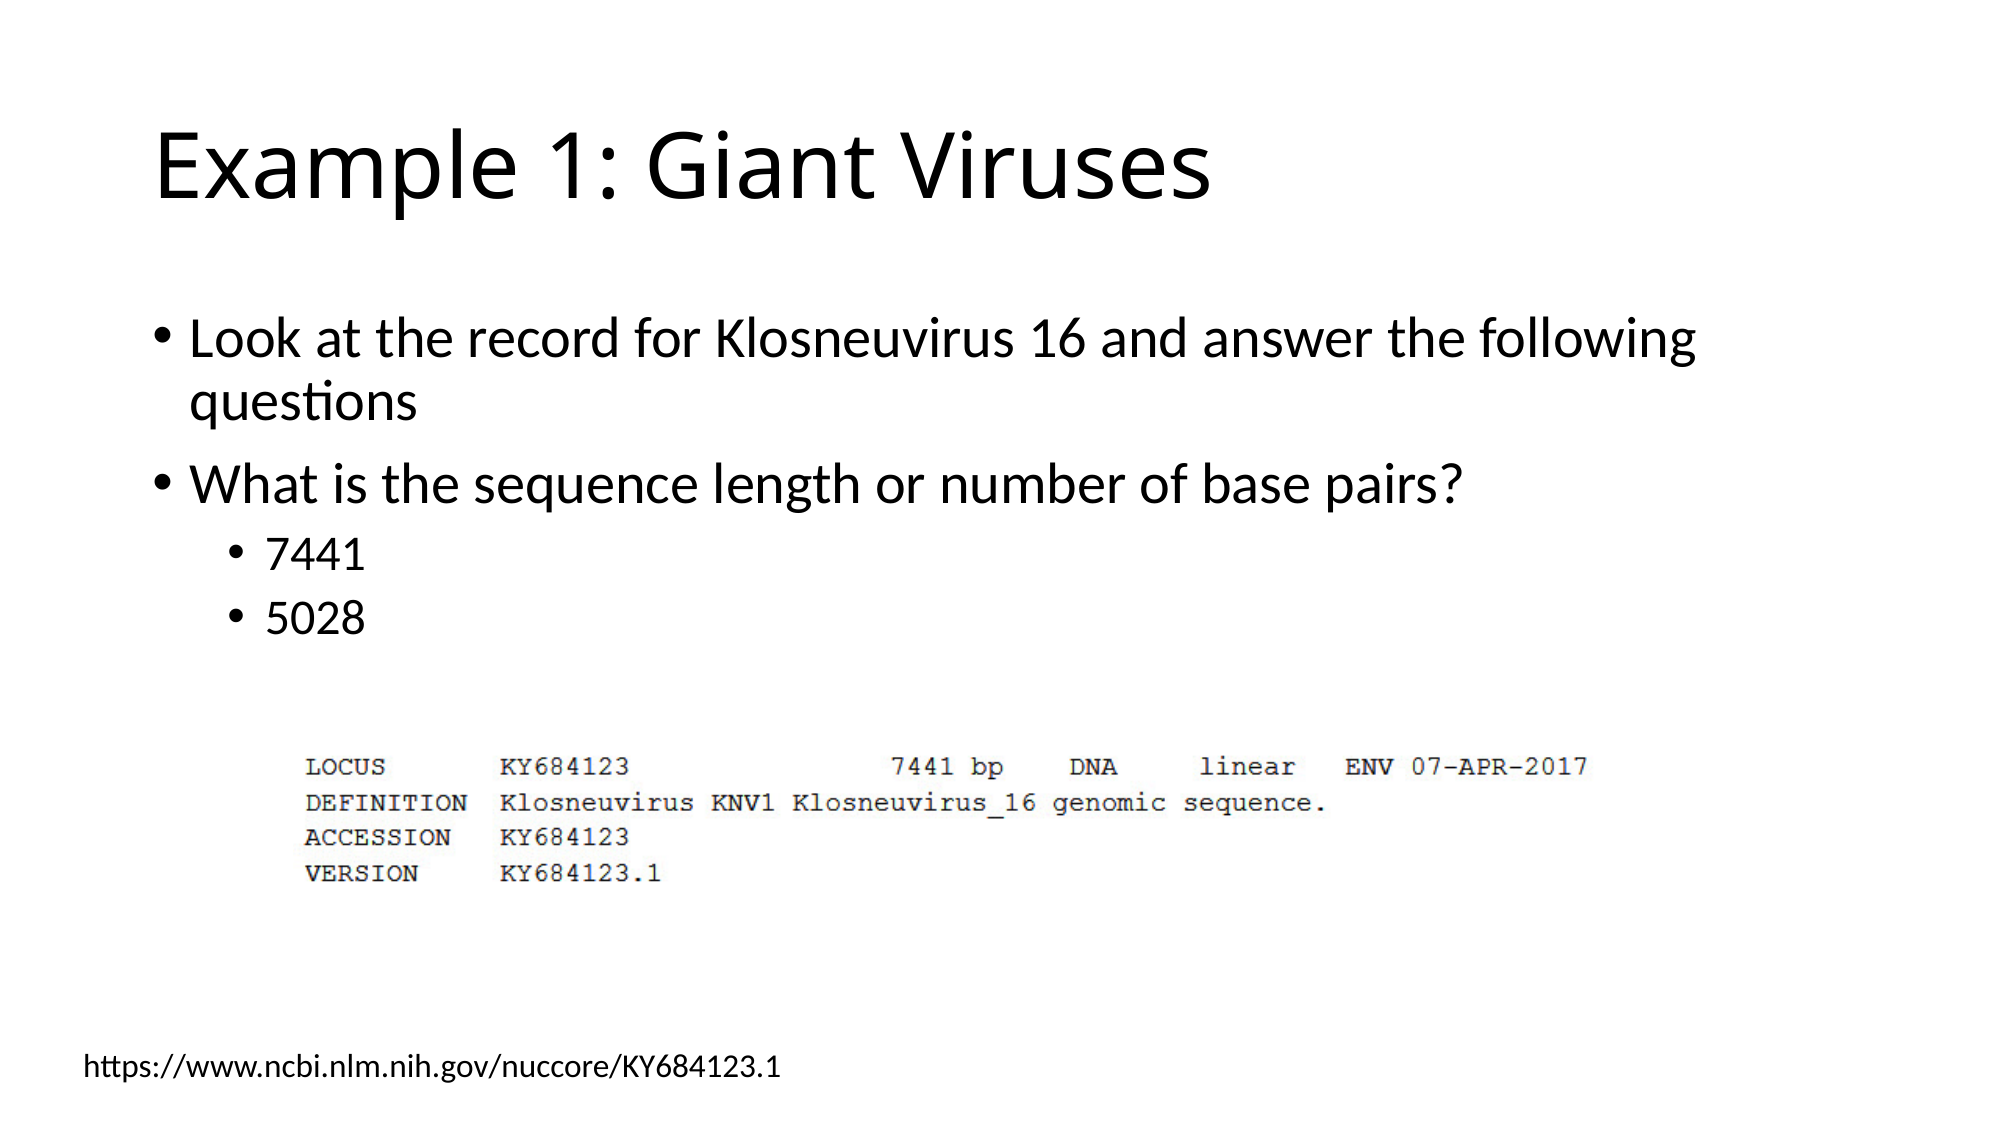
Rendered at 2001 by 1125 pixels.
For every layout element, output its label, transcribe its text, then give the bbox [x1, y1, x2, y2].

picture [293, 731, 1601, 884]
list Look at the record for Klosneuvirus 16 and answer the following questions What is the sequence length or number of base pairs? 7441 5028 [137, 299, 1863, 1014]
text_box https://www.ncbi.nlm.nih.gov/nuccore/KY684123.1 [68, 1036, 1039, 1092]
title Example 1: Giant Viruses [137, 59, 1863, 278]
